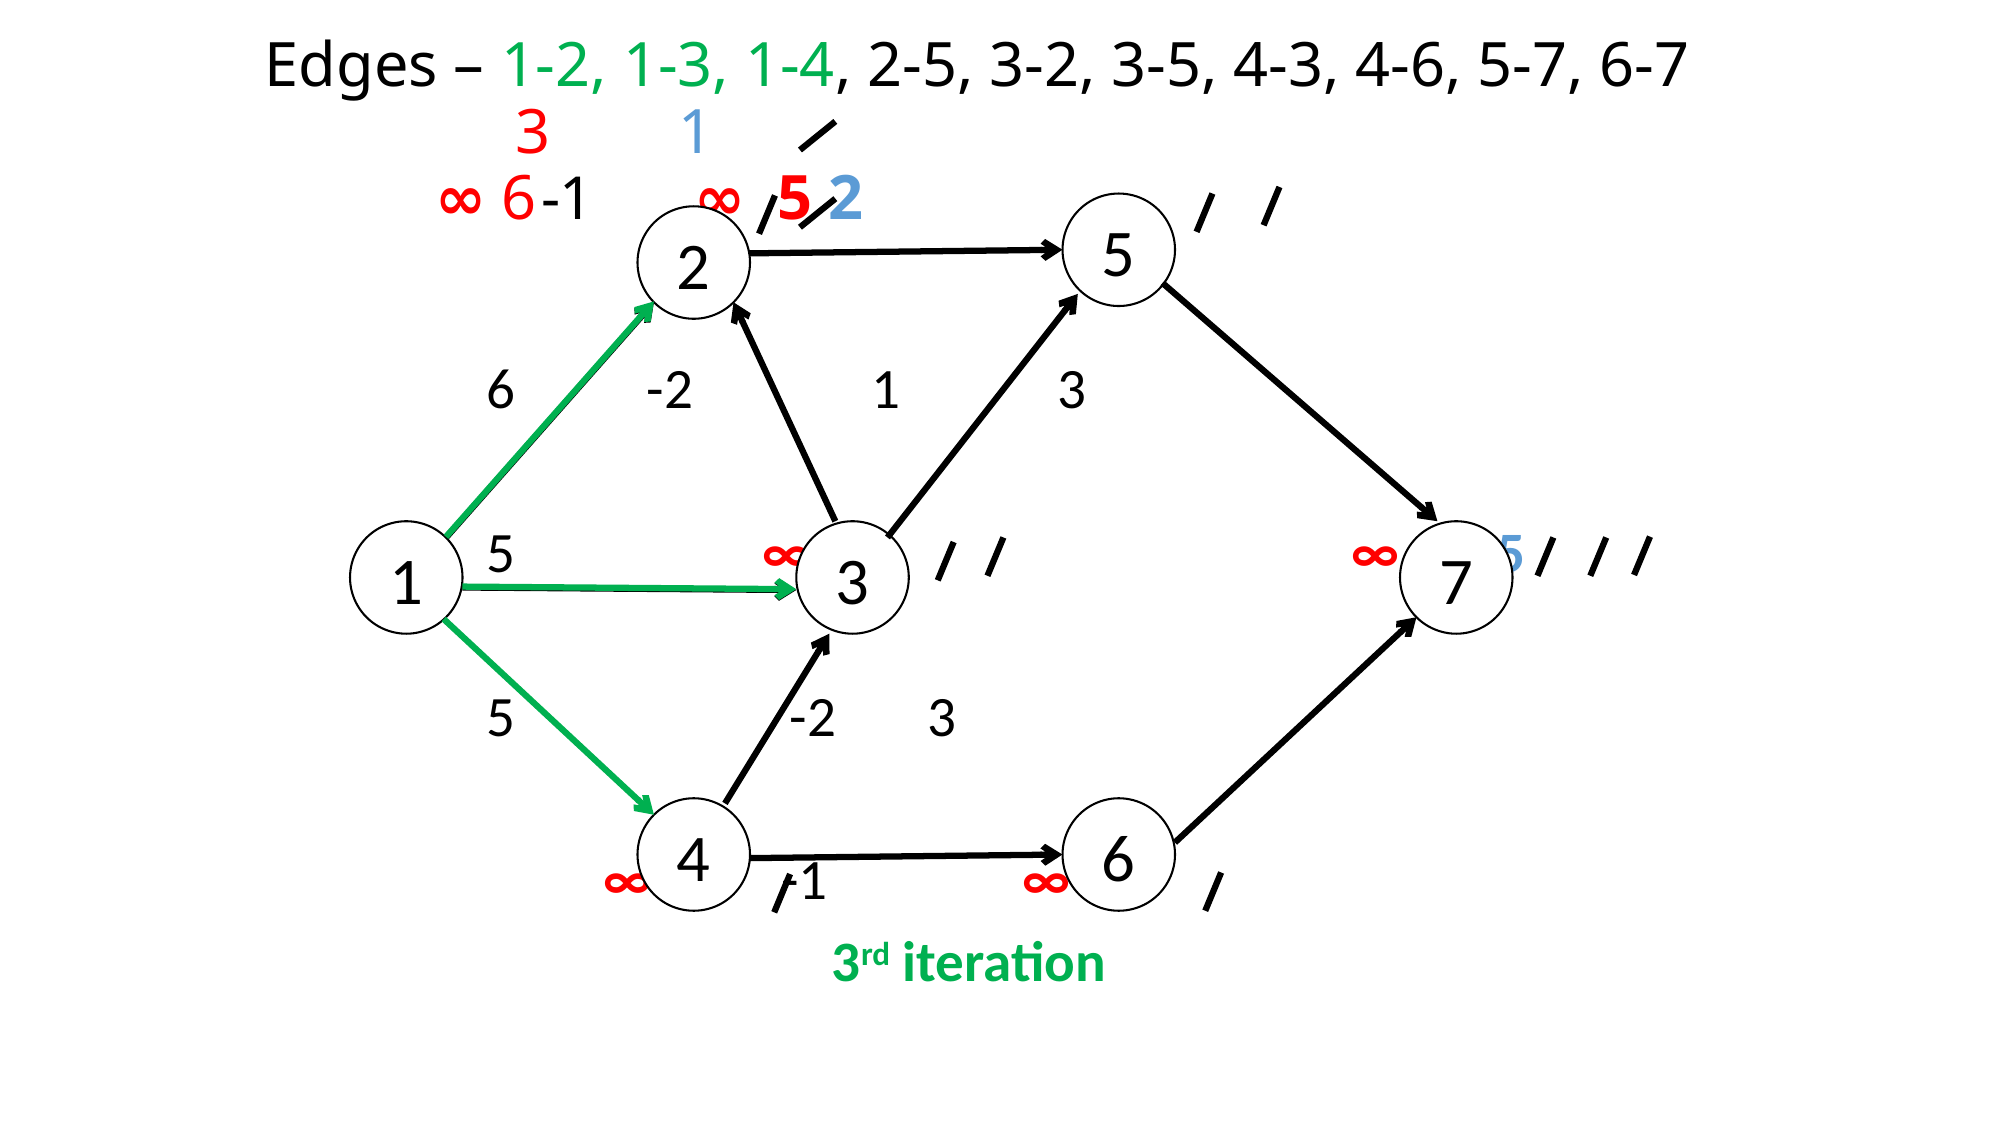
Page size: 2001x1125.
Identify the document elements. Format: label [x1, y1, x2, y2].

text_box [1205, 872, 1222, 911]
text_box [1196, 193, 1213, 232]
text_box [1263, 186, 1280, 226]
list [324, 262, 1750, 1050]
text_box [1634, 536, 1650, 575]
text_box [774, 874, 791, 913]
text_box [1590, 537, 1607, 576]
text_box [1537, 537, 1554, 576]
text_box [348, 192, 1514, 912]
text_box [799, 121, 836, 150]
text_box [799, 198, 836, 228]
text_box [759, 195, 775, 234]
title [249, 18, 1713, 249]
list [450, 305, 832, 586]
